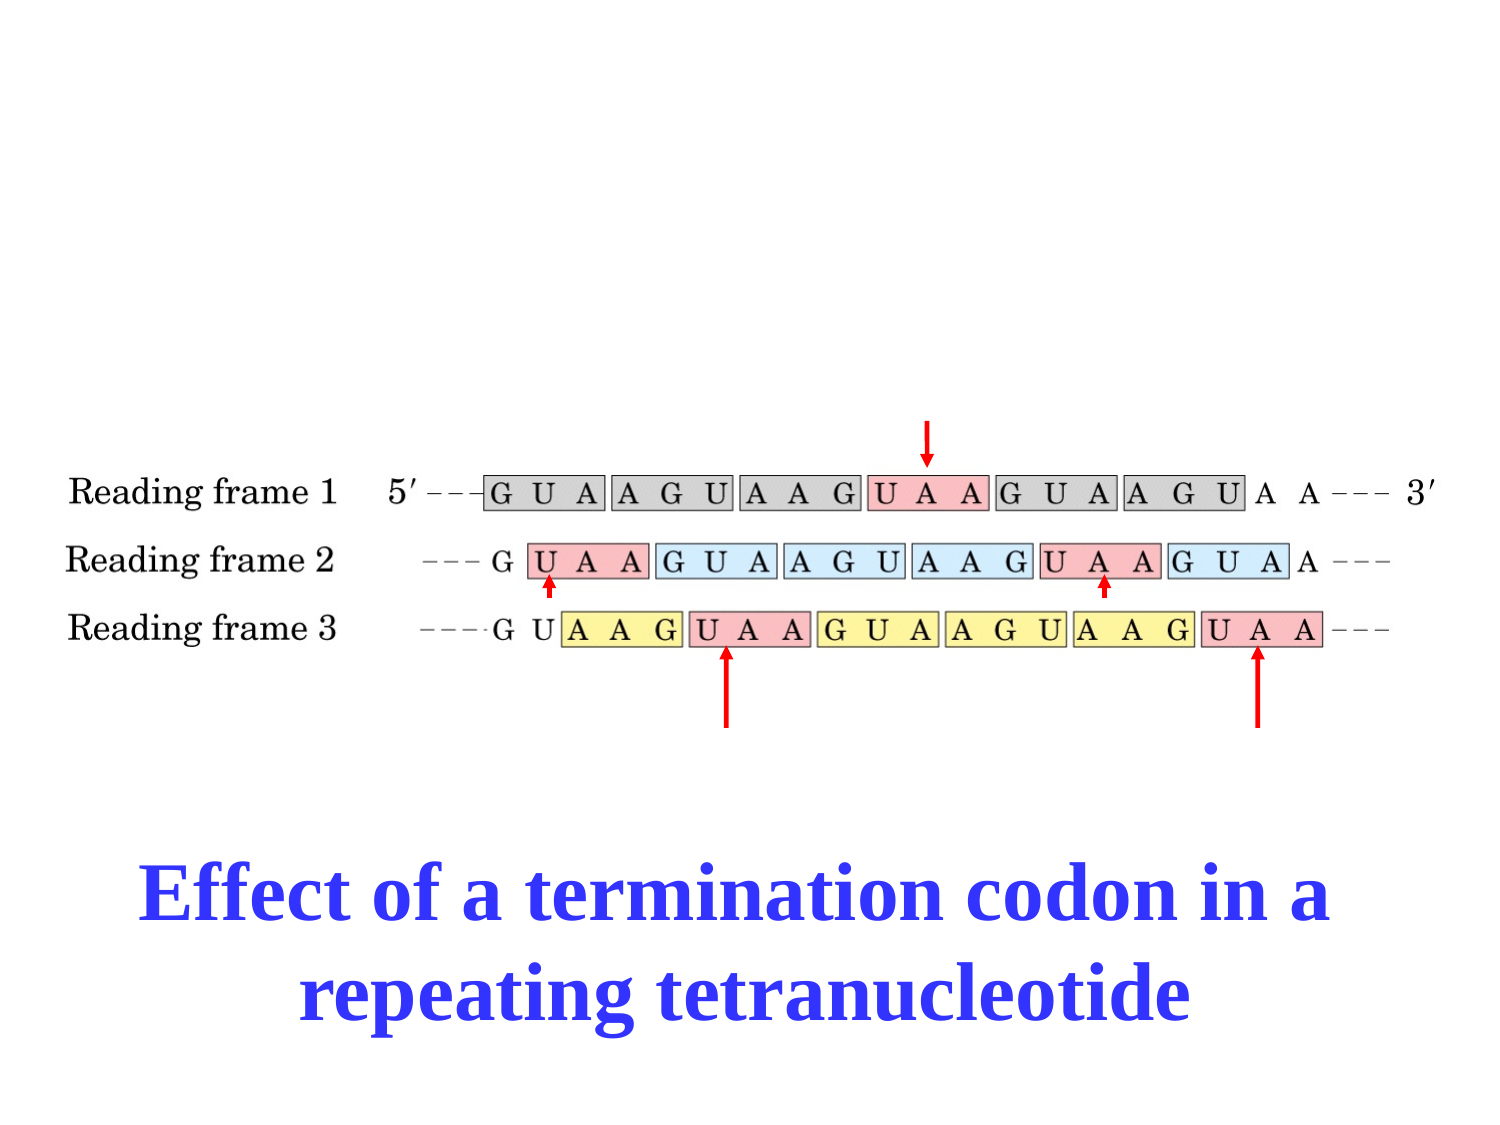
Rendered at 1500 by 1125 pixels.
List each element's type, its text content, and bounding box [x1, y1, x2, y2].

text_box [920, 420, 934, 461]
picture [49, 463, 1451, 662]
text_box Effect of a termination codon in a repeating tetranucleotide [123, 829, 1368, 1045]
